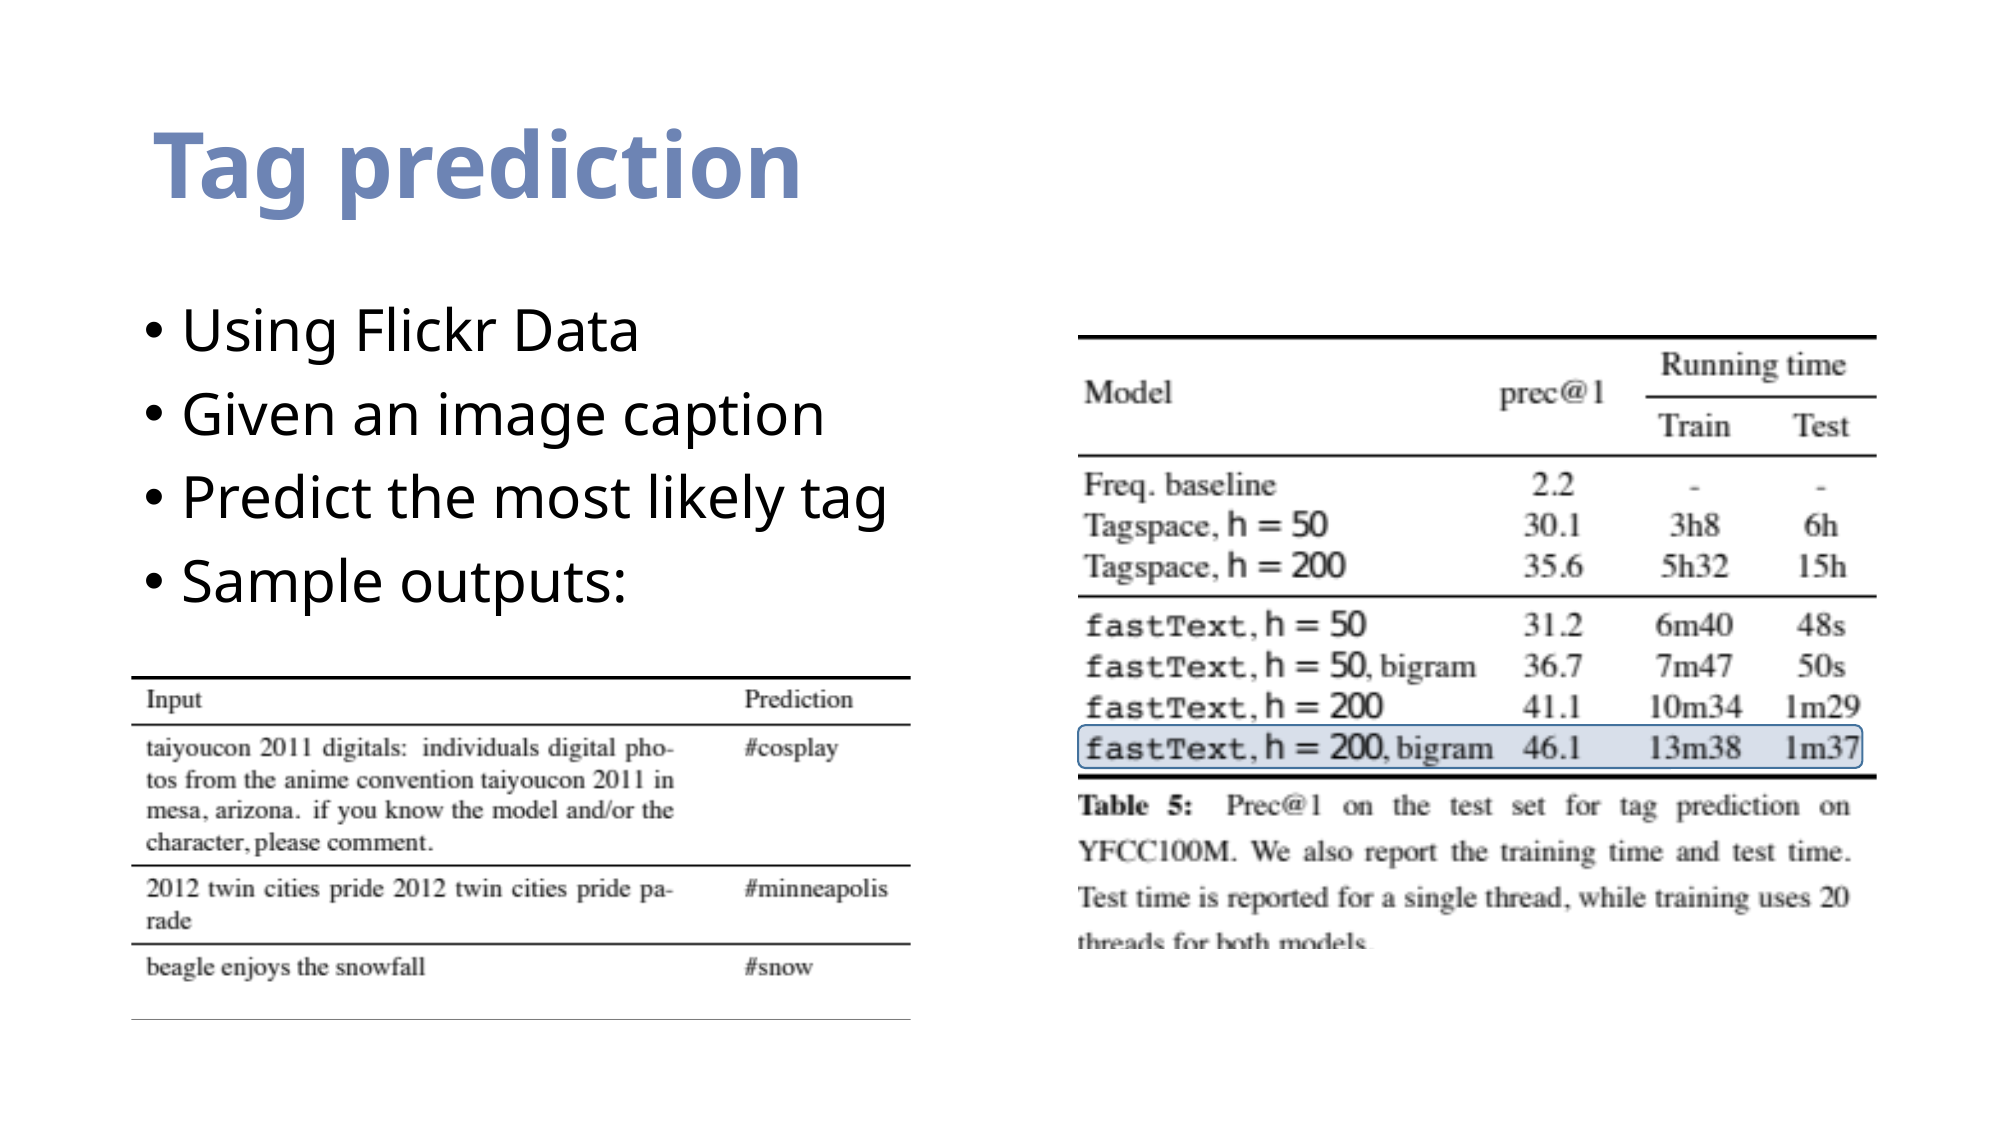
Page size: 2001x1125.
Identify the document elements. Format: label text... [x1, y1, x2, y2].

picture [131, 676, 911, 1020]
title Tag prediction [137, 59, 1863, 278]
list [1078, 335, 1877, 949]
list Using Flickr Data Given an image caption Predict the most likely tag Sample outputs: [129, 293, 979, 1008]
